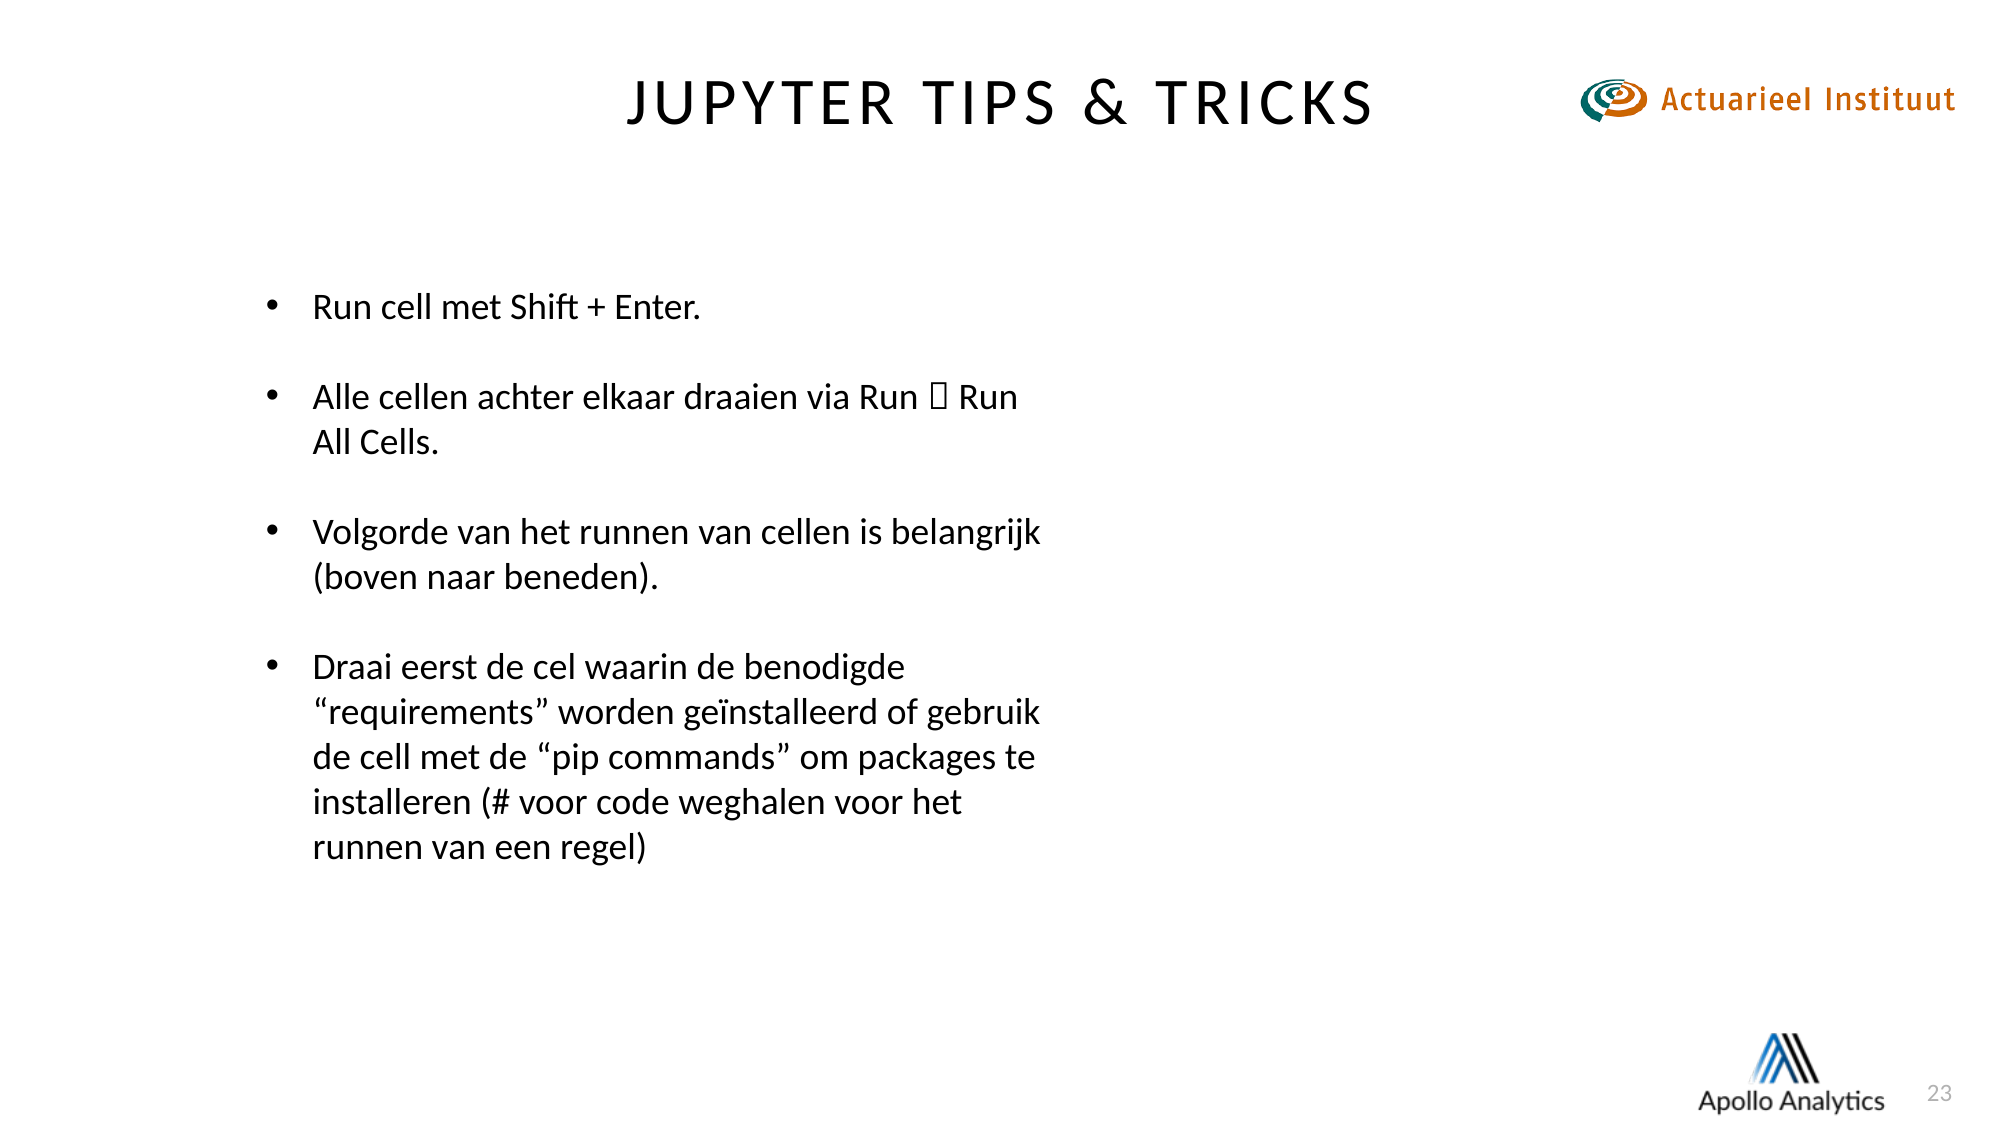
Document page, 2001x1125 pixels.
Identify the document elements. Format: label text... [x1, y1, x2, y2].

slide_number 23 [1894, 1061, 1968, 1121]
text_box Jupyter Tips & Tricks [97, 0, 1903, 196]
picture [1692, 1028, 1895, 1117]
text_box Run cell met Shift + Enter. Alle cellen achter elkaar draaien via Run  Run All Cells. Volgorde van het runnen van cellen is belangrijk (boven naar beneden). Draai eerst de cel waarin de benodigde “requirements” worden geïnstalleerd of gebruik de cell met de “pip commands” om packages te installeren (# voor code weghalen voor het runnen van een regel) [251, 274, 1081, 920]
picture [1565, 68, 1973, 136]
